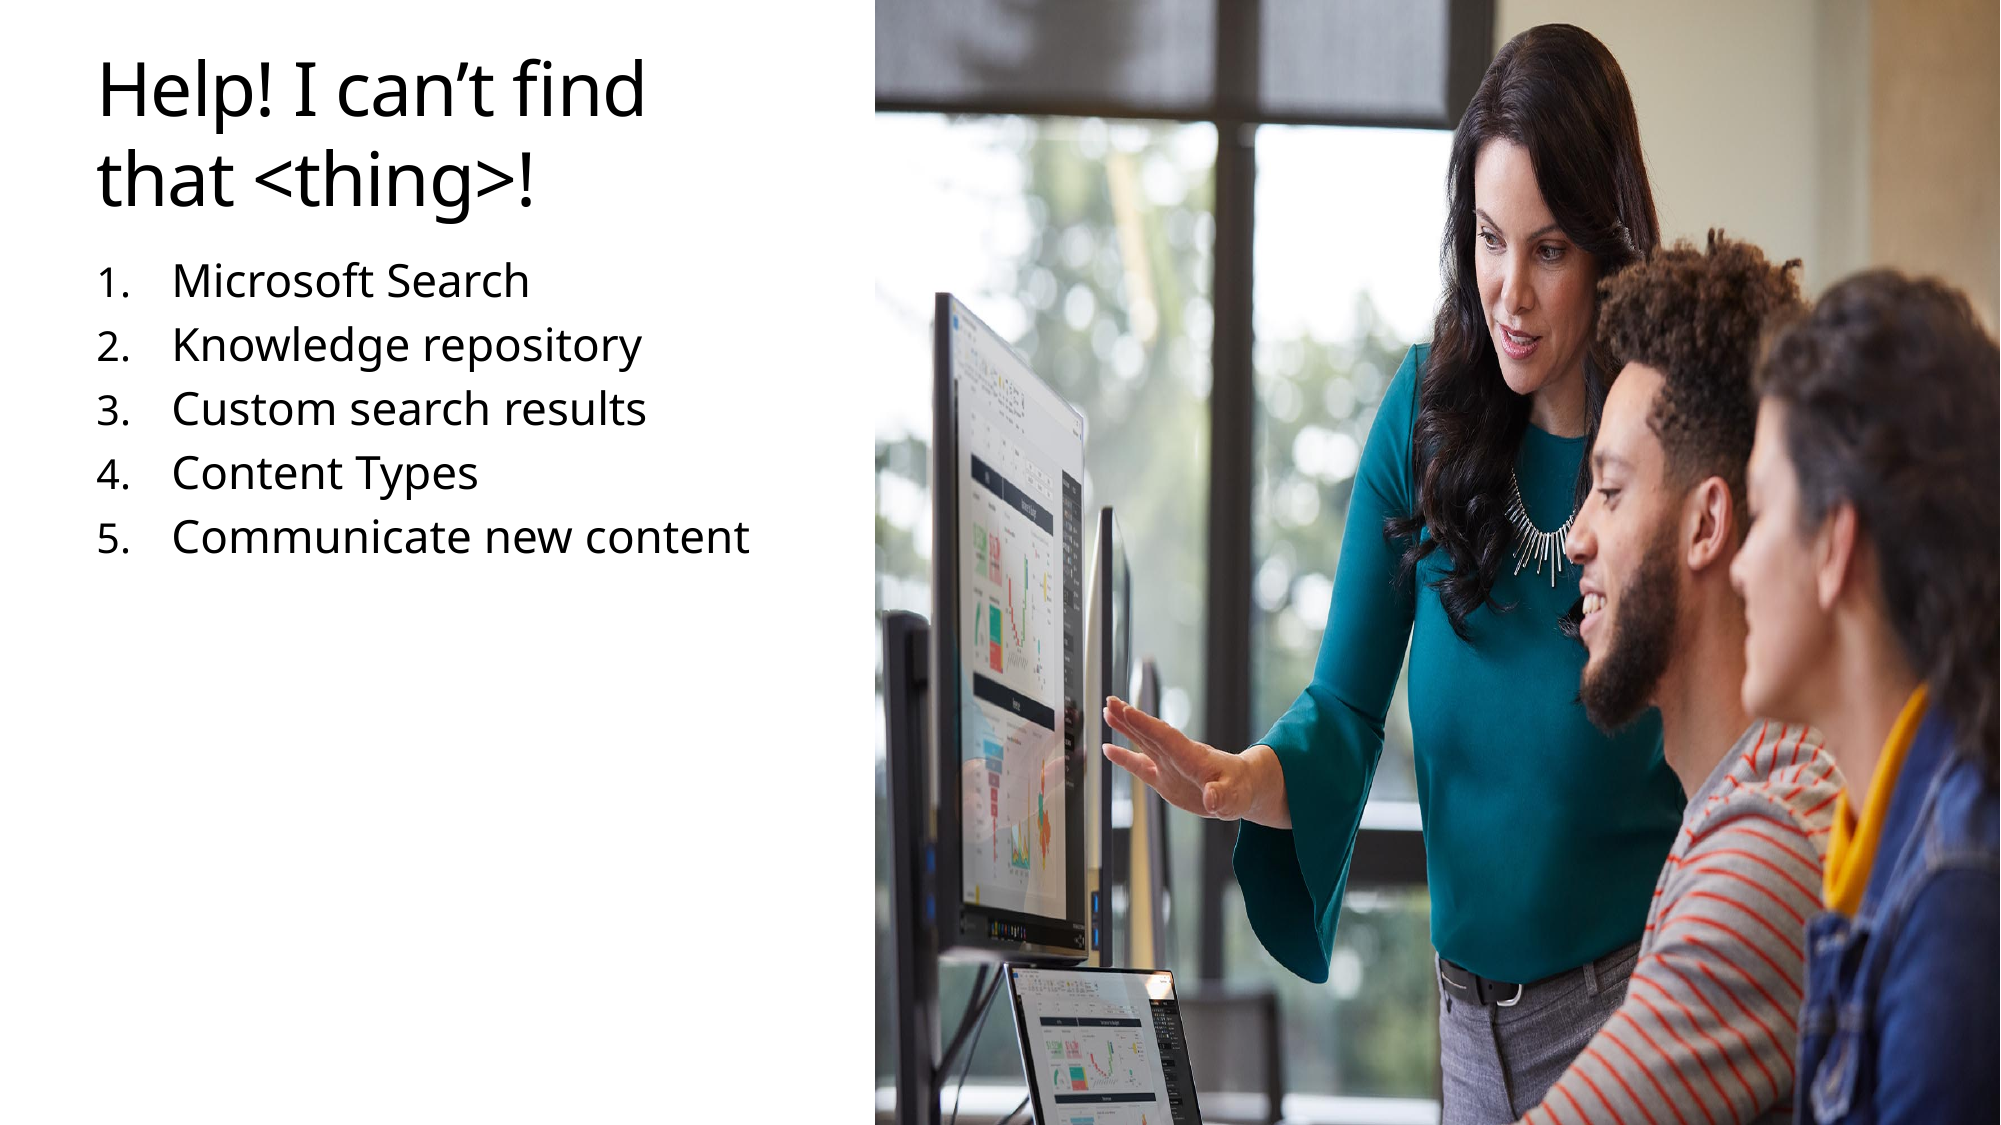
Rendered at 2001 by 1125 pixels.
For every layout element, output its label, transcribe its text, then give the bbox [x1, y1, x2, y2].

list Microsoft Search Knowledge repository Custom search results Content Types Communicate new content [96, 251, 780, 574]
picture [874, 0, 2000, 1125]
title Help! I can’t find that <thing>! [96, 39, 779, 222]
